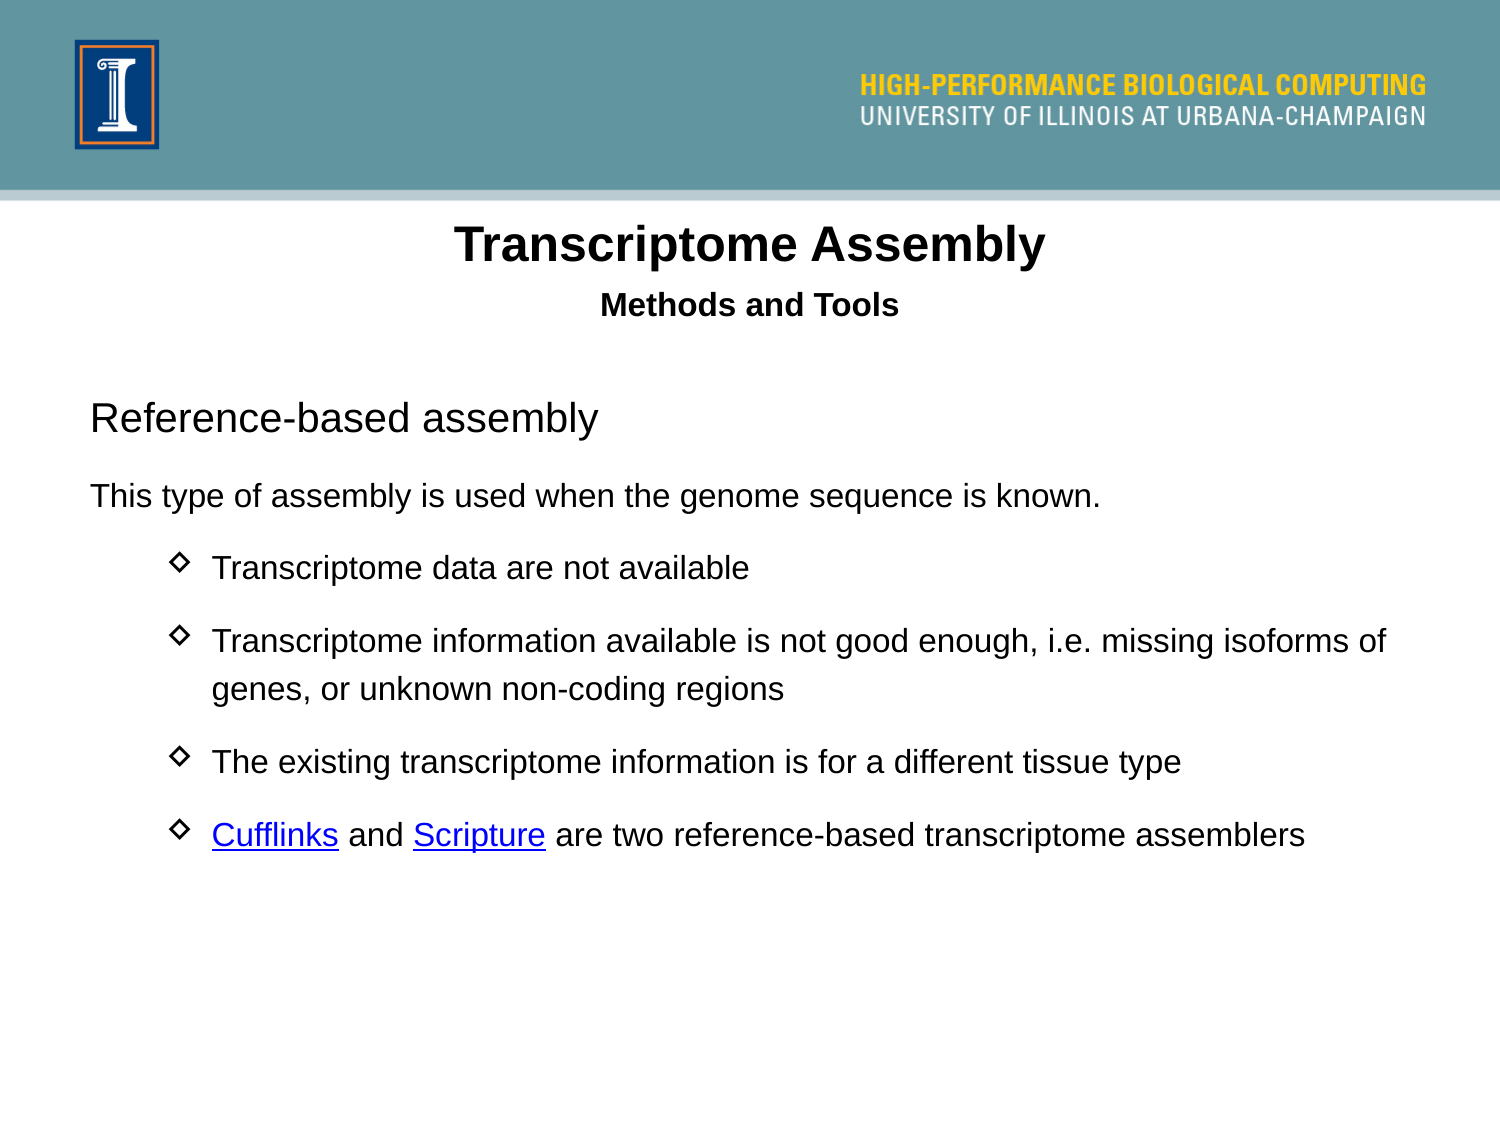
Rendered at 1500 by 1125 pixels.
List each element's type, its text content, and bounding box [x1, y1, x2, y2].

text_box Transcriptome Assembly Methods and Tools [74, 213, 1425, 303]
text_box Reference-based assembly This type of assembly is used when the genome sequence is known. Transcriptome data are not available Transcriptome information available is not good enough, i.e. missing isoforms of genes, or unknown non-coding regions The existing transcriptome information is for a different tissue type Cufflinks and Scripture are two reference-based transcriptome assemblers [74, 373, 1425, 861]
picture [0, 0, 1500, 1125]
